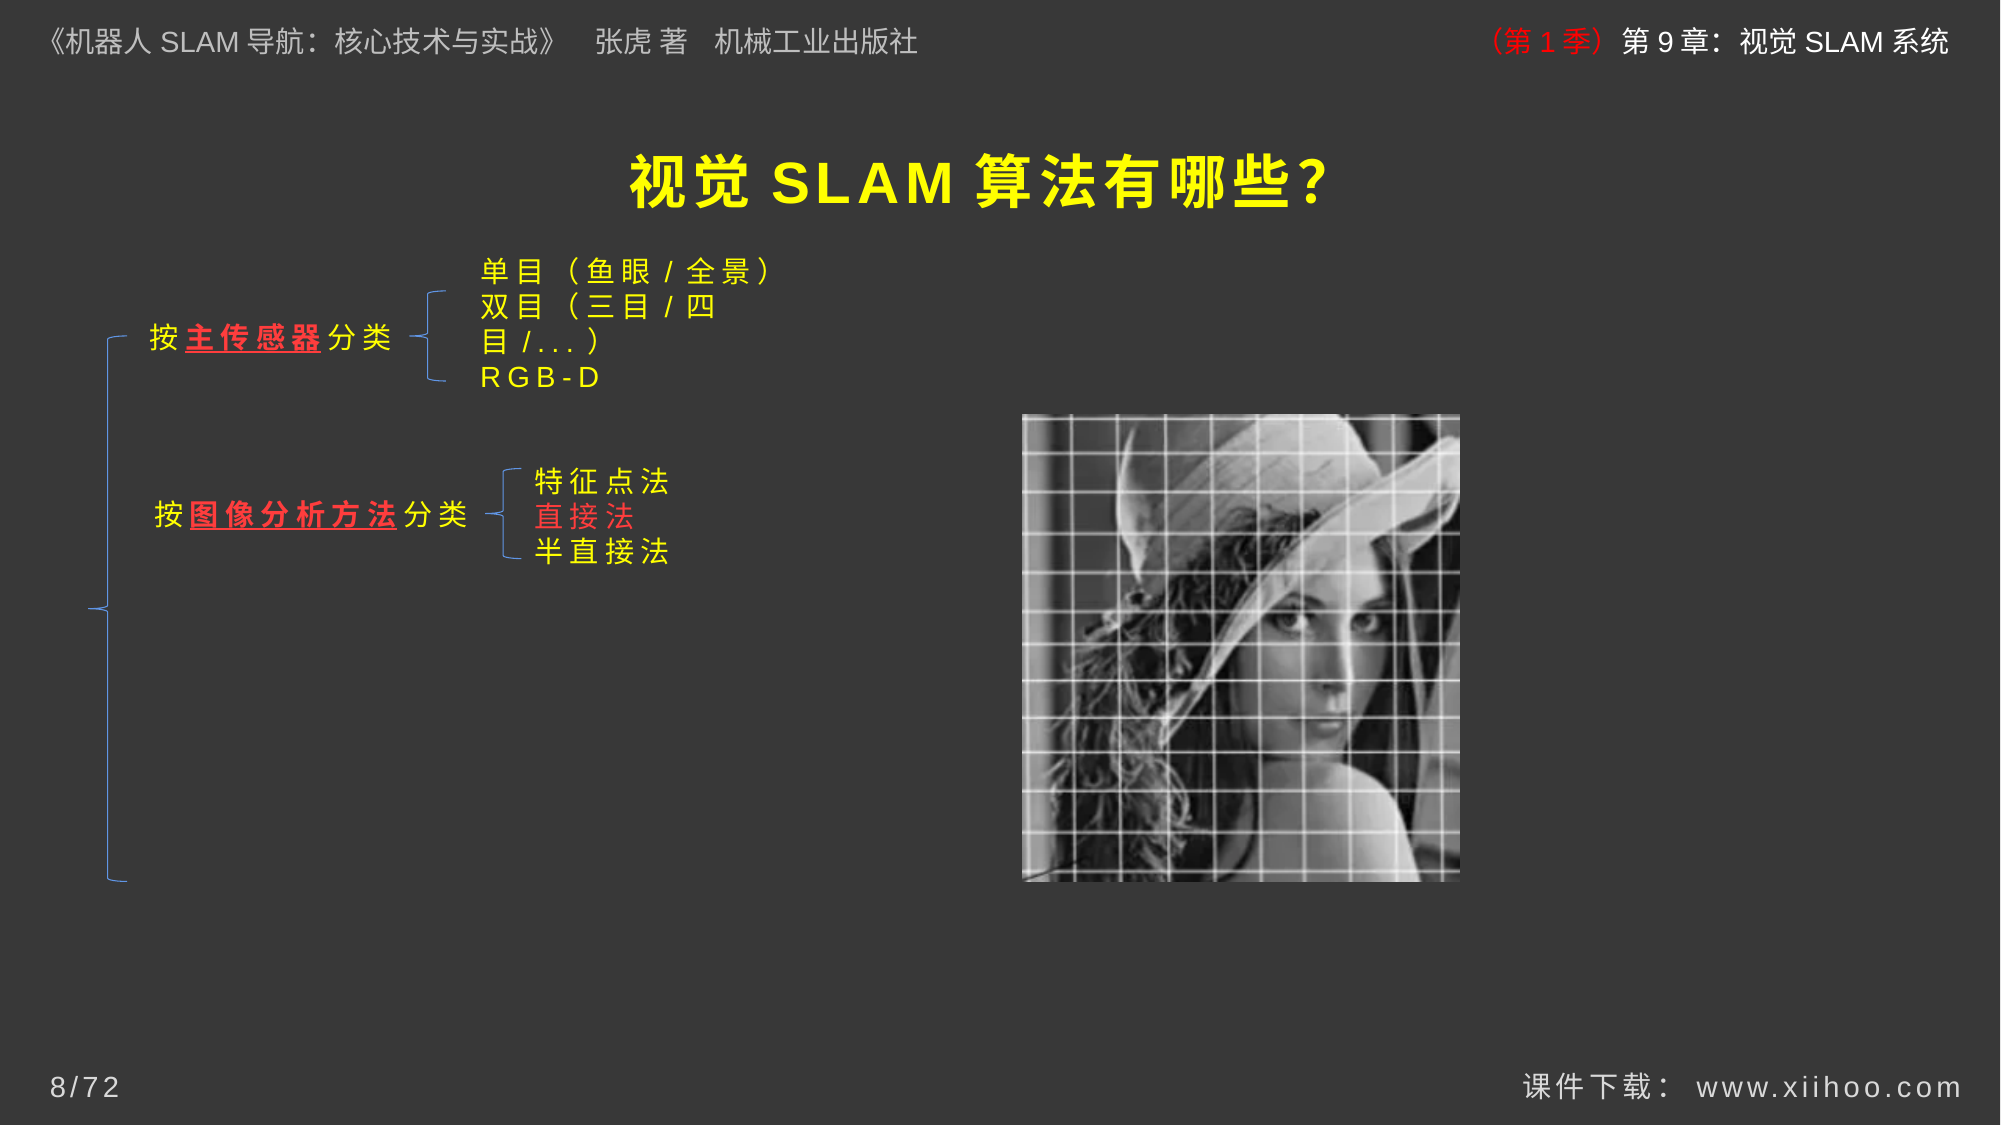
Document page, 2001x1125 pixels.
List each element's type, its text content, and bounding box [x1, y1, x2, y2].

text_box [485, 468, 519, 560]
picture [0, 0, 2001, 1125]
text_box 课件下载：www.xiihoo.com [1493, 1057, 1991, 1114]
text_box [409, 290, 446, 382]
text_box 按图像分析方法分类 [139, 478, 500, 540]
text_box 单目（鱼眼/全景） 双目（三目/四目/...） RGB-D [465, 272, 842, 402]
text_box 按主传感器分类 [134, 301, 417, 363]
text_box [88, 335, 128, 882]
text_box 视觉SLAM算法有哪些？ [294, 118, 1690, 223]
text_box （第1季）第9章：视觉SLAM系统 [1075, 16, 1965, 66]
text_box 特征点法 直接法 半直接法 [519, 446, 723, 576]
text_box 《机器人SLAM导航：核心技术与实战》 张虎 著 机械工业出版社 [16, 16, 940, 66]
text_box 8/72 [34, 1060, 187, 1111]
